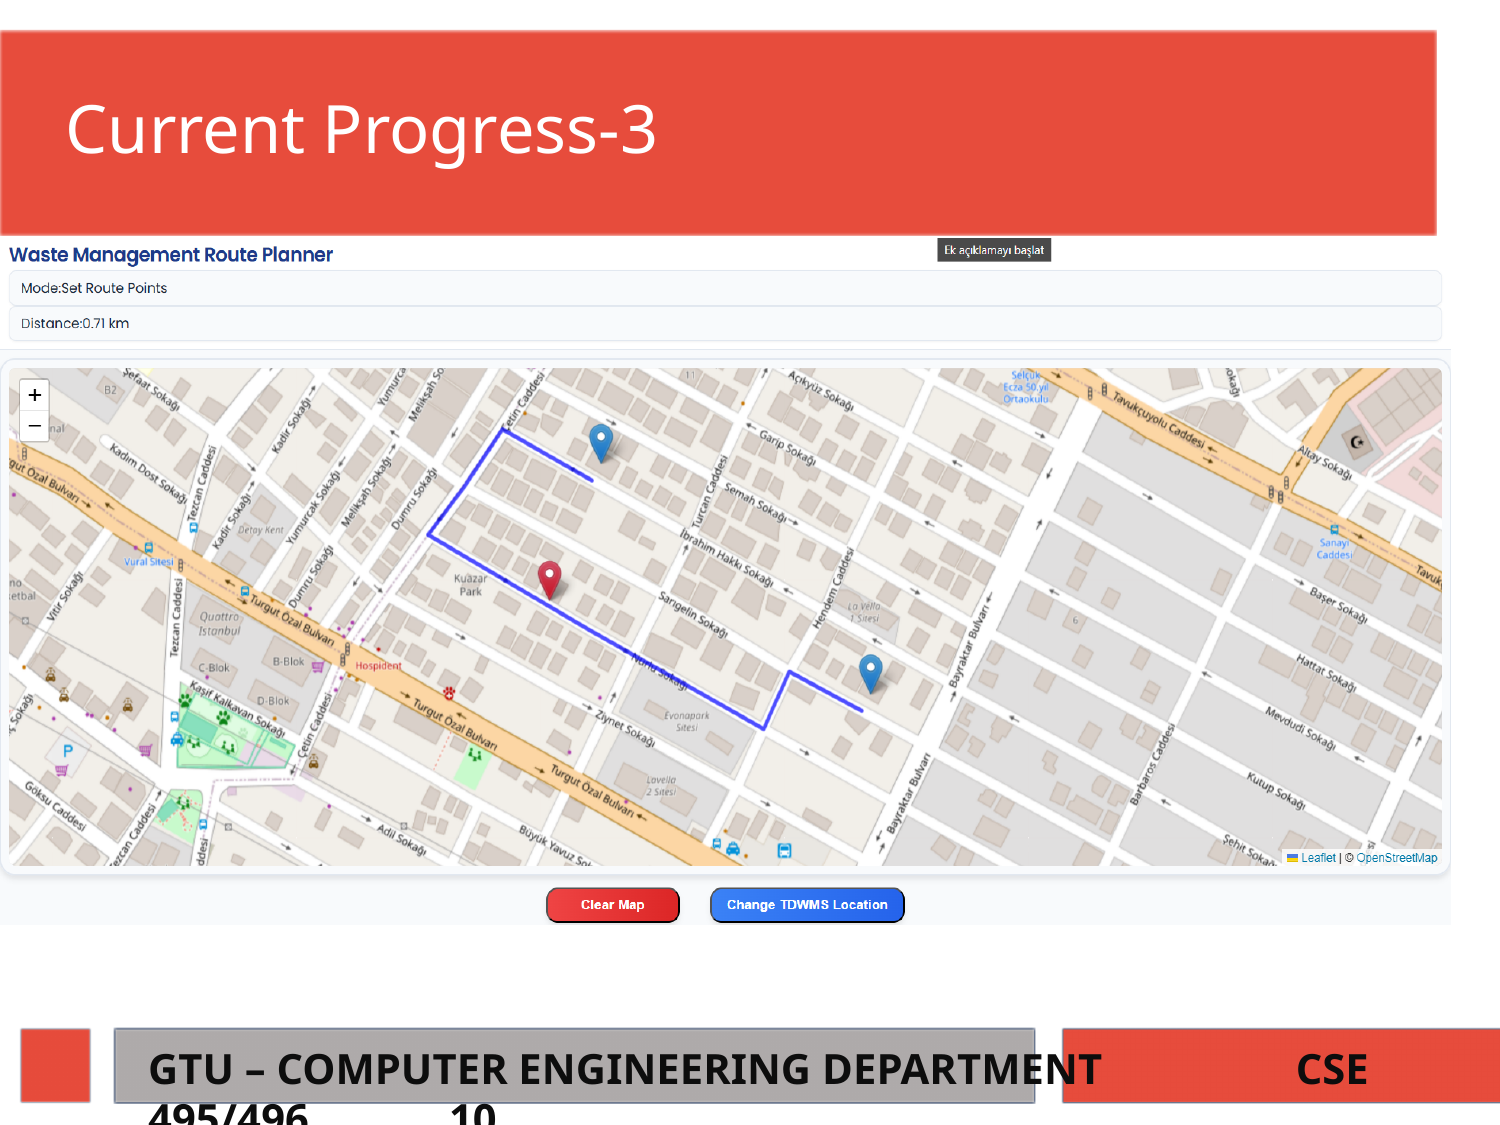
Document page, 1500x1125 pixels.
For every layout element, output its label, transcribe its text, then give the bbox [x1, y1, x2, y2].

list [0, 237, 1451, 925]
title Current Progress-3 [50, 60, 1329, 205]
text_box GTU – COMPUTER ENGINEERING DEPARTMENT CSE 495/496 10 [133, 1035, 1500, 1125]
